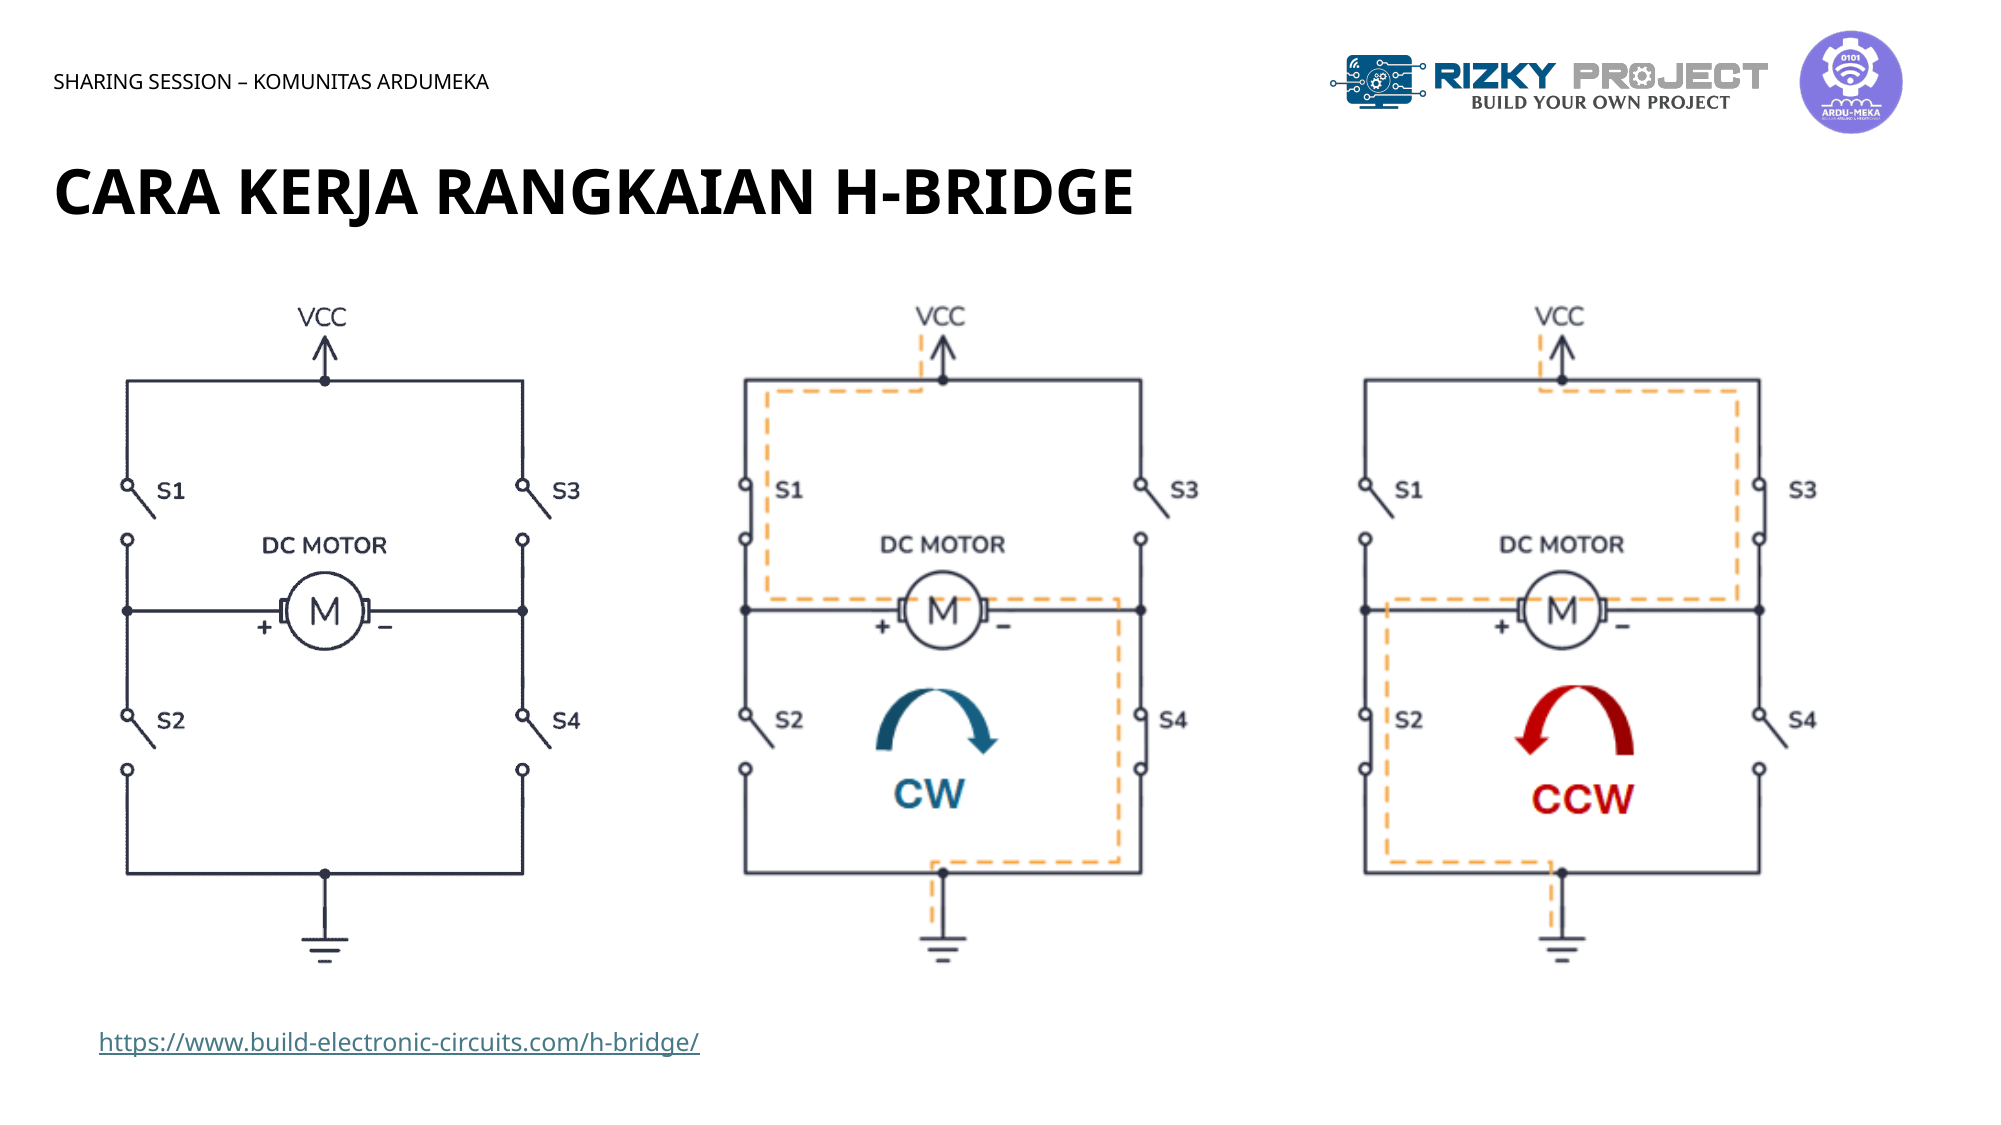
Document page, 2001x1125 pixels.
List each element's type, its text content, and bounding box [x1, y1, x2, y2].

picture [1794, 25, 1908, 139]
picture [1321, 271, 1860, 995]
text_box CARA KERJA RANGKAIAN H-BRIDGE [53, 143, 1959, 227]
picture [83, 271, 621, 995]
picture [702, 271, 1241, 995]
text_box https://www.build-electronic-circuits.com/h-bridge/ [83, 1019, 1085, 1068]
picture [1330, 54, 1768, 109]
text_box SHARING SESSION – KOMUNITAS ARDUMEKA [53, 75, 494, 94]
